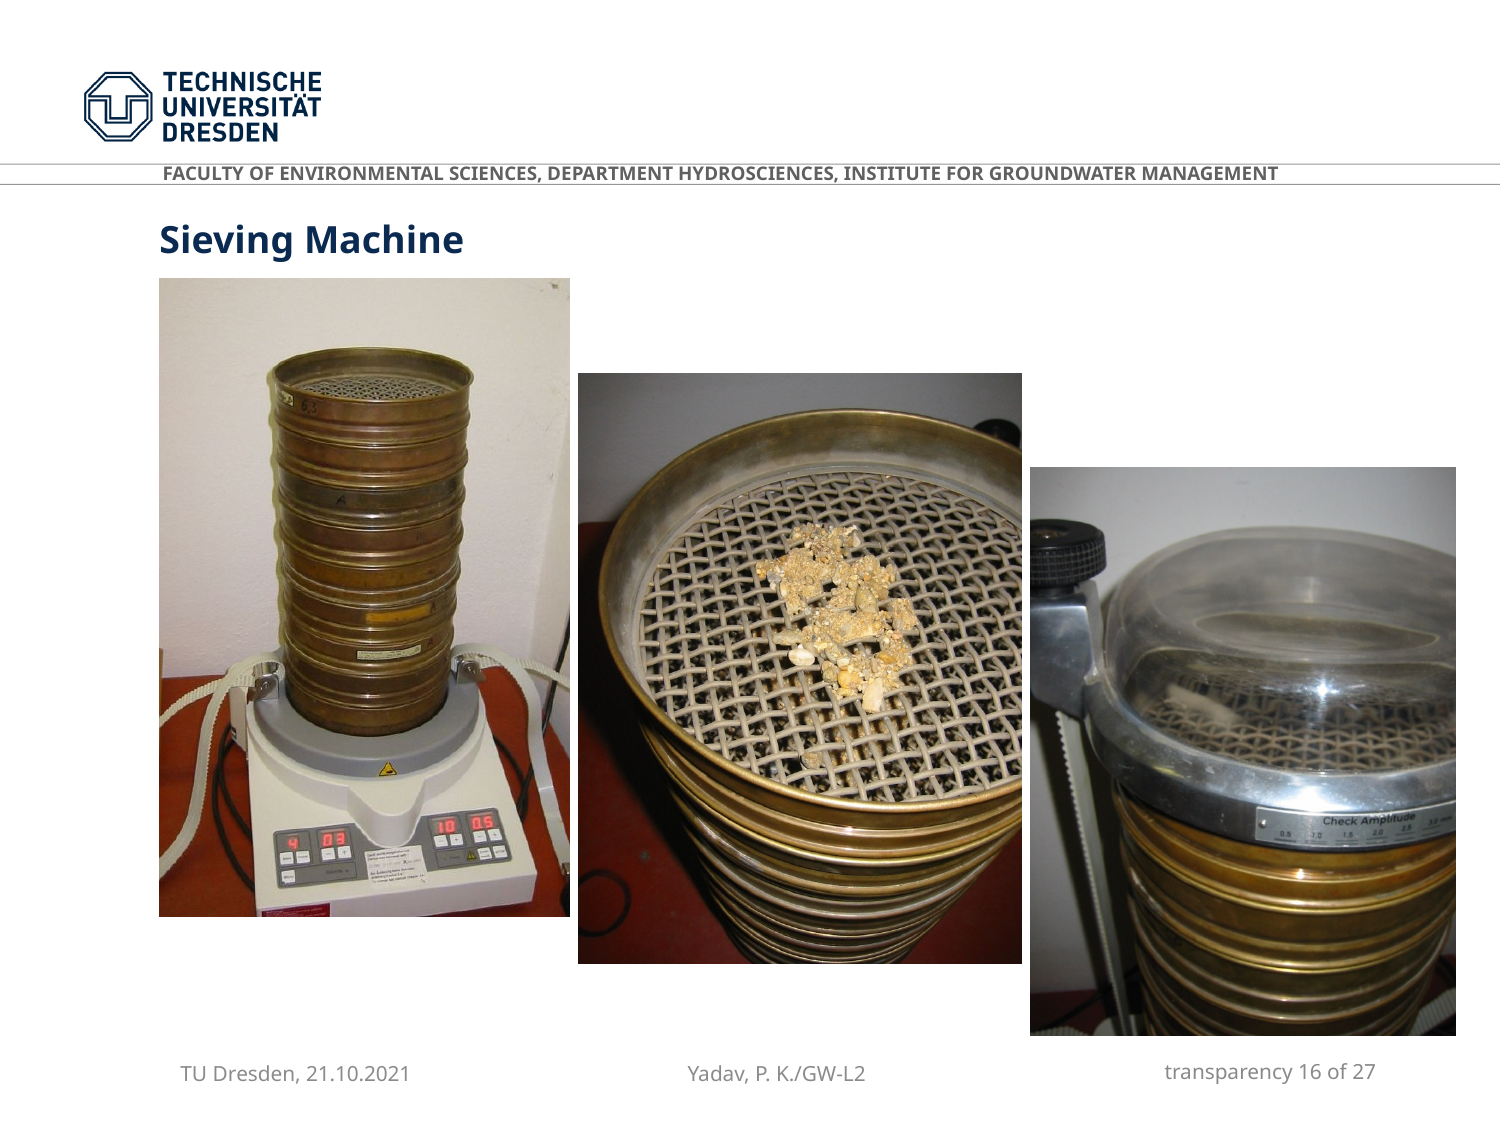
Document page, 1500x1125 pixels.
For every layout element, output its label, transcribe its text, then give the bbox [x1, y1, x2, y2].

picture [159, 278, 570, 918]
picture [83, 71, 321, 142]
picture [1029, 467, 1457, 1036]
picture [578, 373, 1022, 965]
list Sieving Machine [159, 208, 526, 278]
